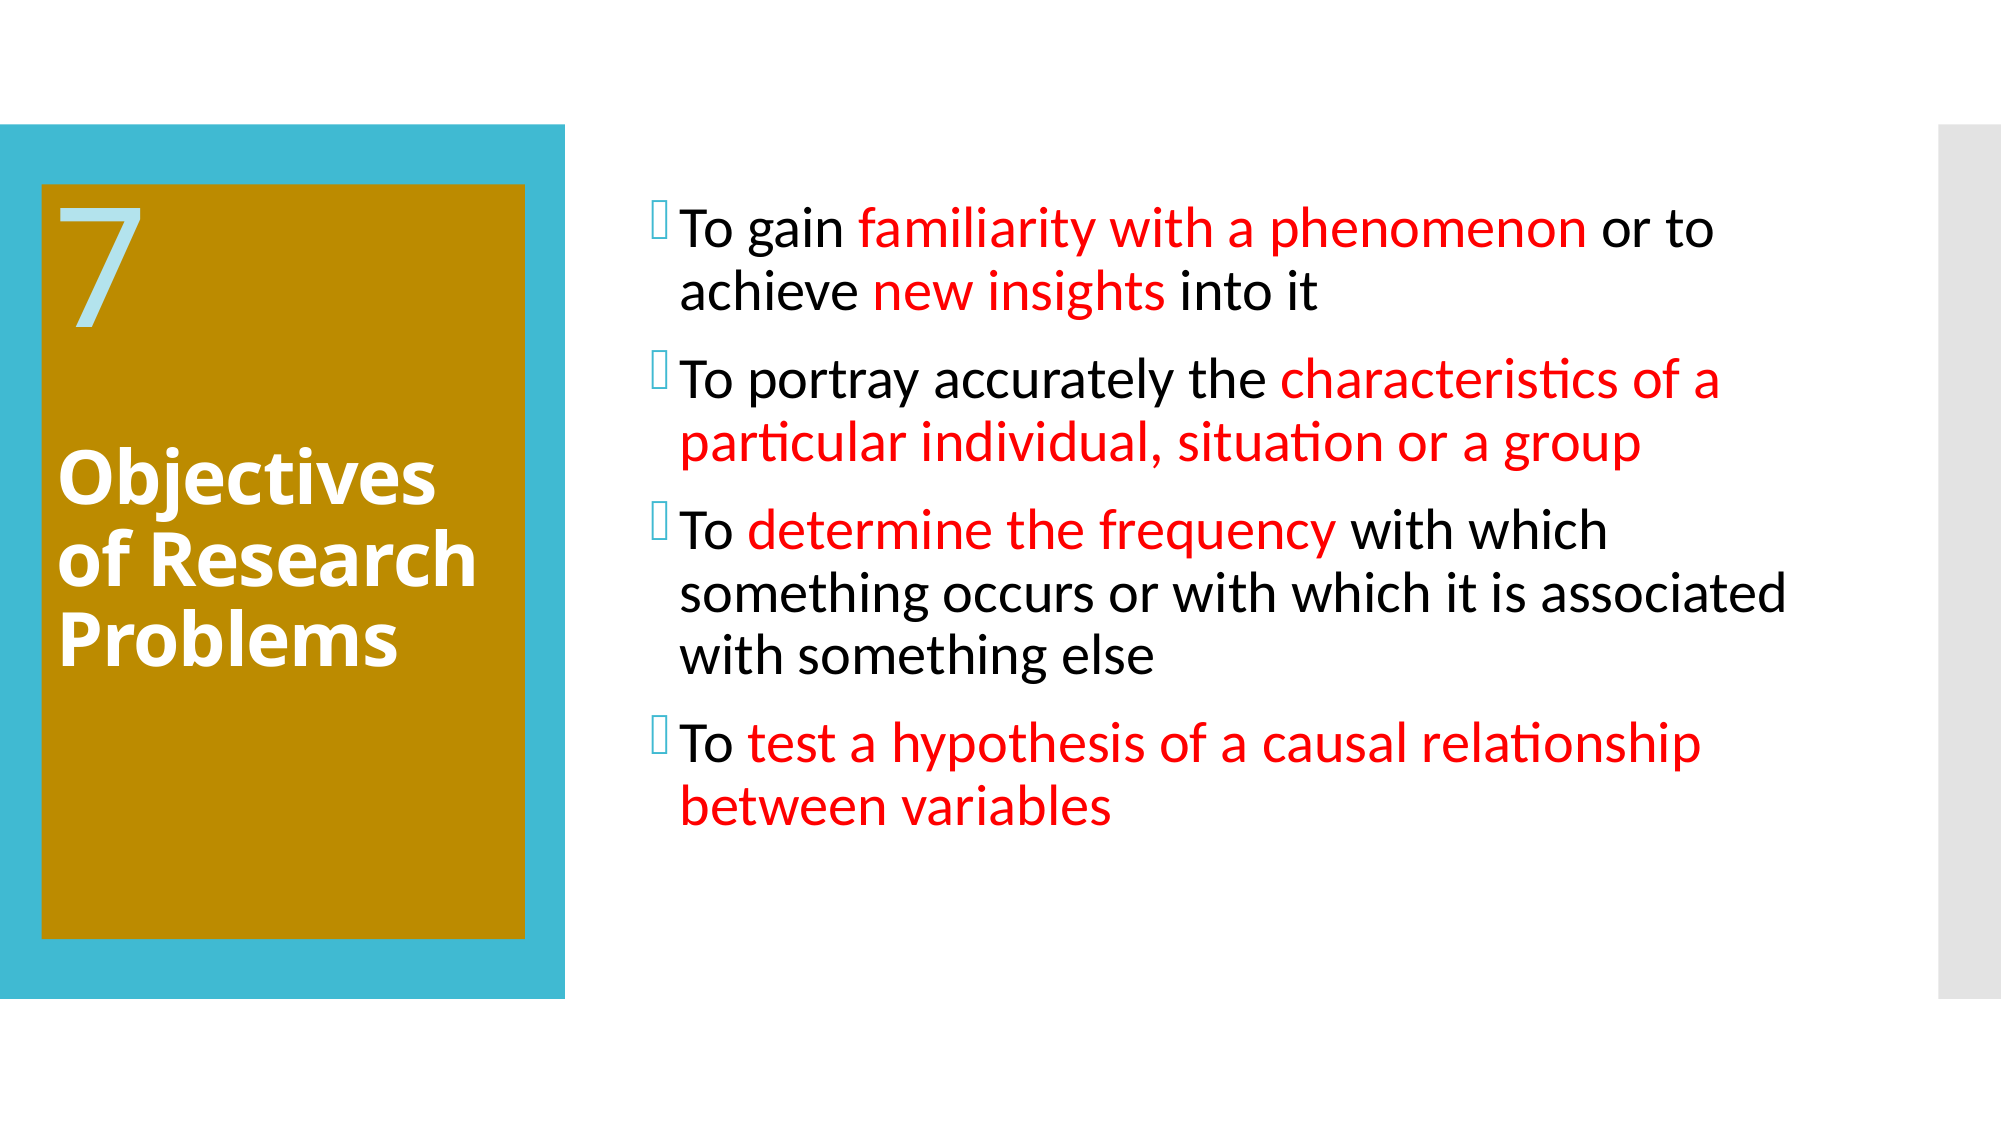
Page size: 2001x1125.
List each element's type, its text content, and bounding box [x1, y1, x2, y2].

list To gain familiarity with a phenomenon or to achieve new insights into it To portray accurately the characteristics of a particular individual, situation or a group To determine the frequency with which something occurs or with which it is associated with something else To test a hypothesis of a causal relationship between variables [634, 141, 1835, 982]
text_box 7 [38, 153, 164, 369]
title Objectives of Research Problems [41, 184, 525, 940]
